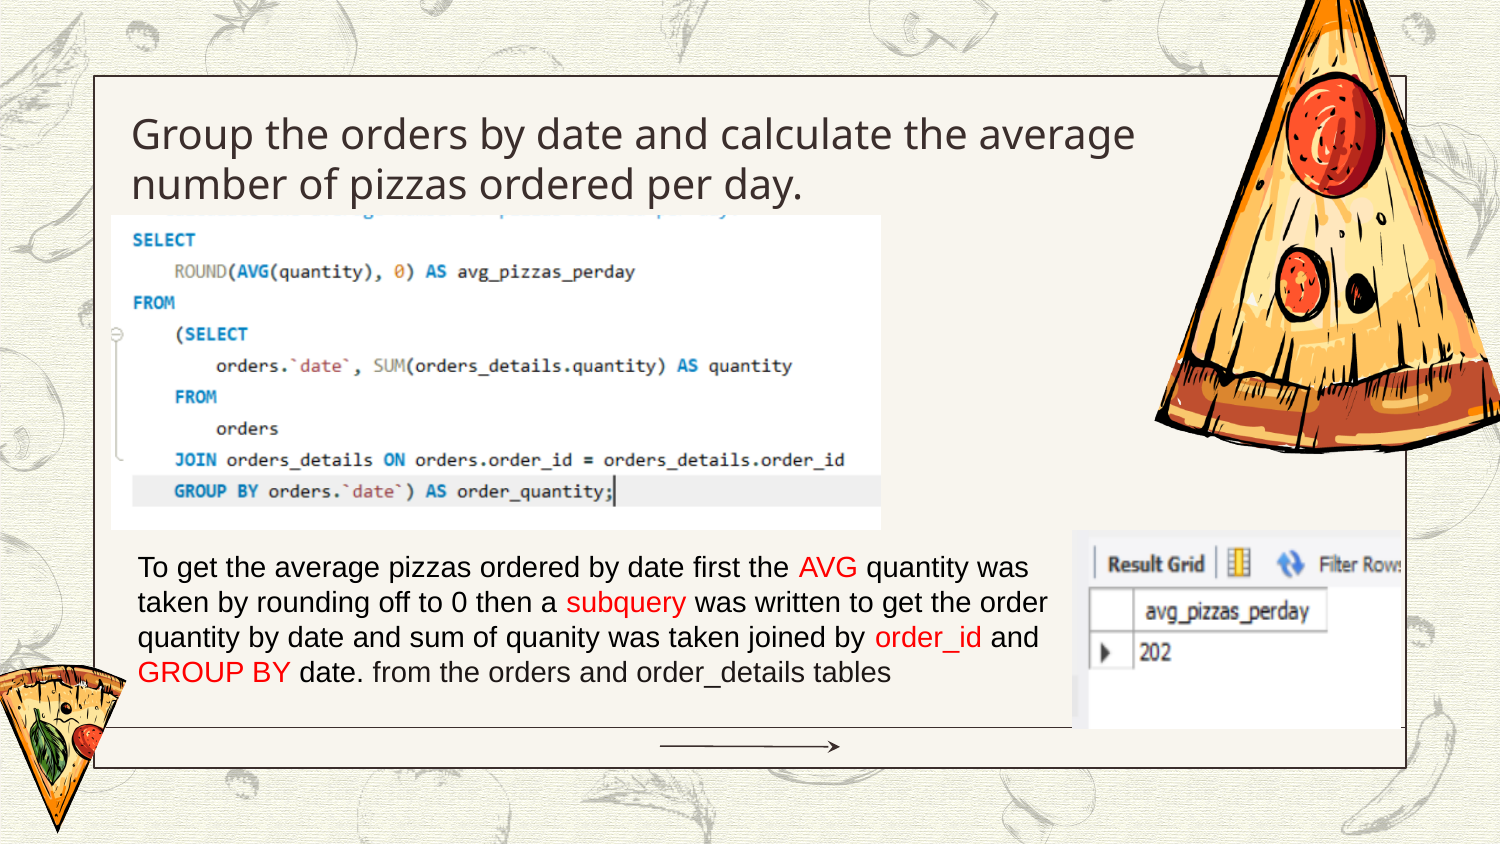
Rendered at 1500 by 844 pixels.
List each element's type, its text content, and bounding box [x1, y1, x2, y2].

picture [0, 0, 1500, 844]
text_box To get the average pizzas ordered by date first the AVG quantity was taken by rounding off to 0 then a subquery was written to get the order quantity by date and sum of quanity was taken joined by order_id and GROUP BY date. from the orders and order_details tables [123, 541, 1067, 696]
title Group the orders by date and calculate the average number of pizzas ordered per day. [115, 93, 1051, 244]
